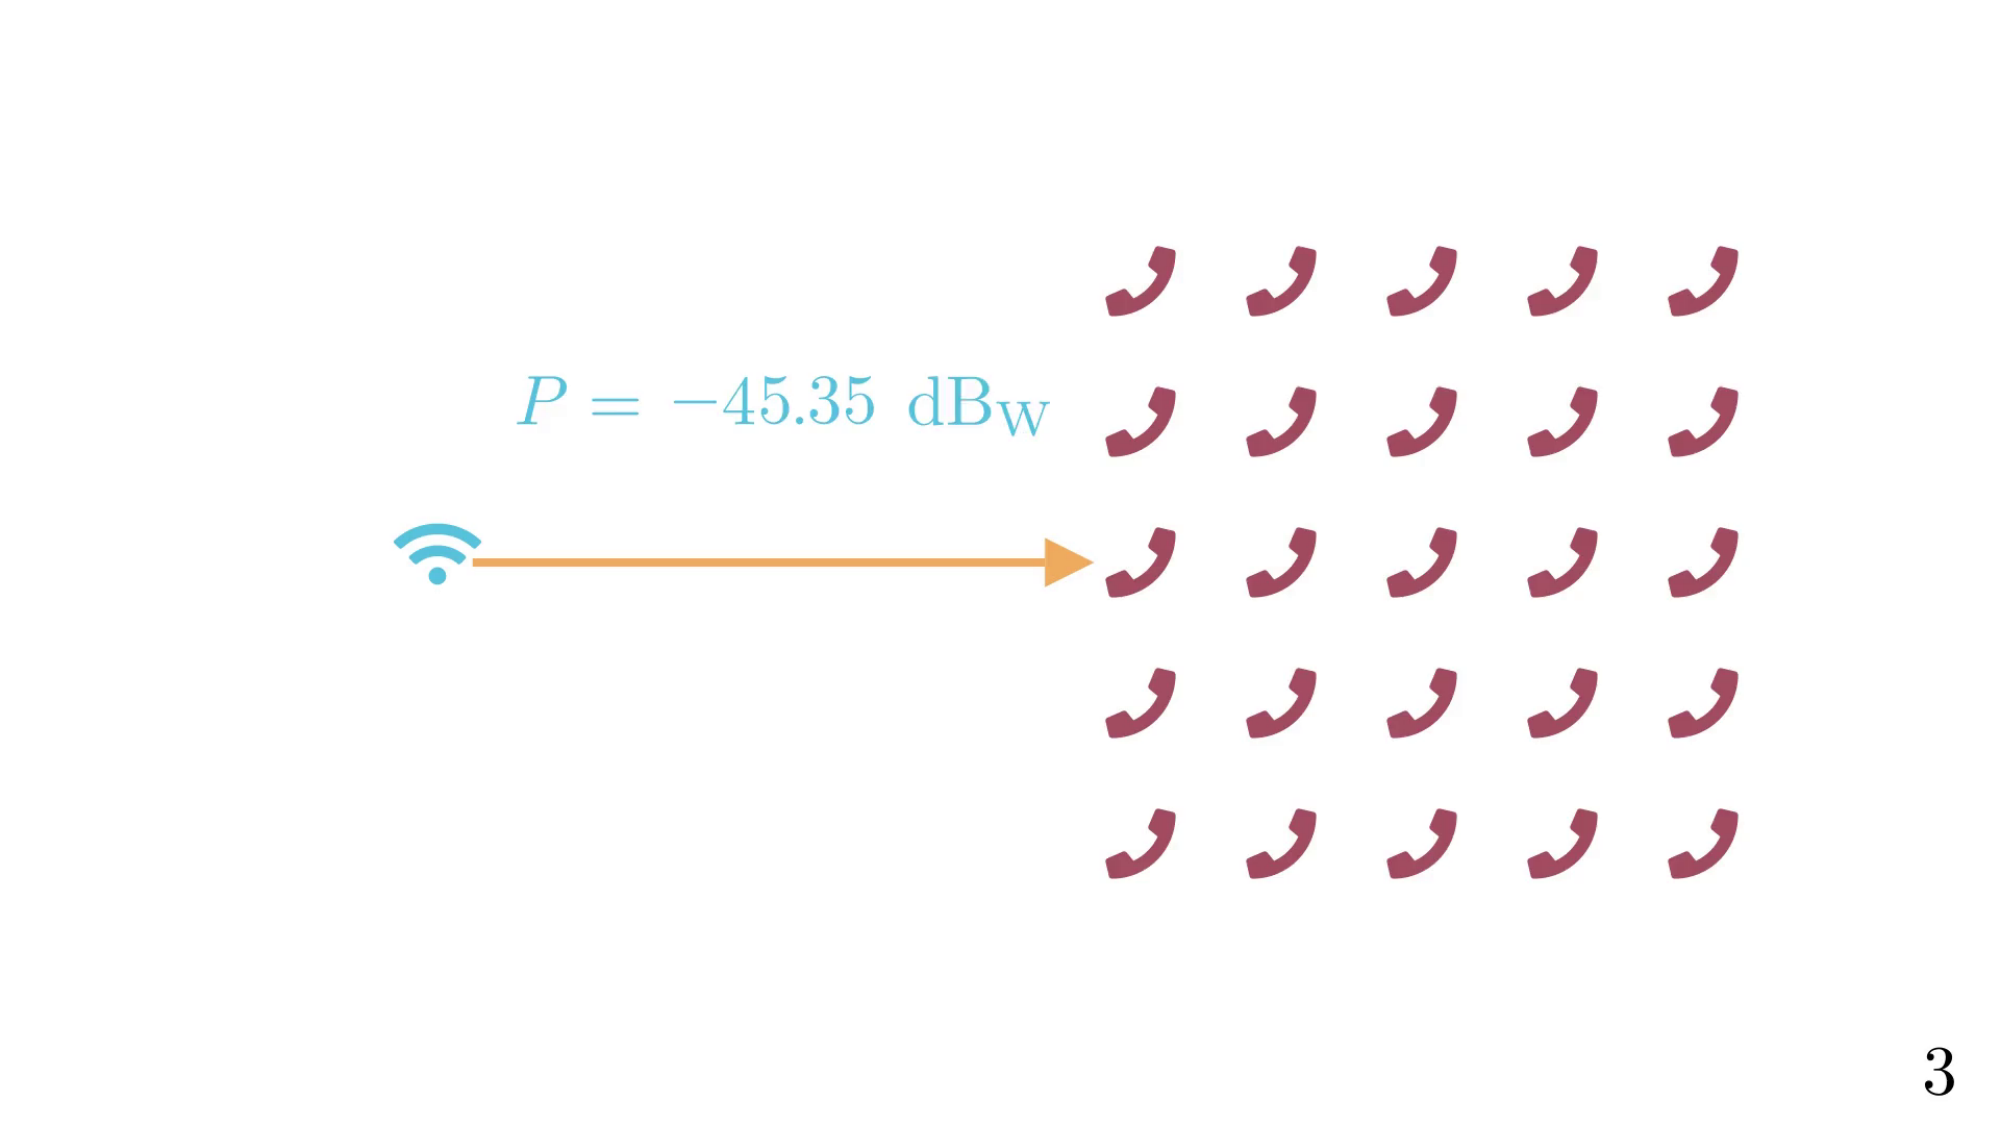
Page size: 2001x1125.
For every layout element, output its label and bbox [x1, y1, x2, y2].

text_box [0, 0, 2000, 1125]
